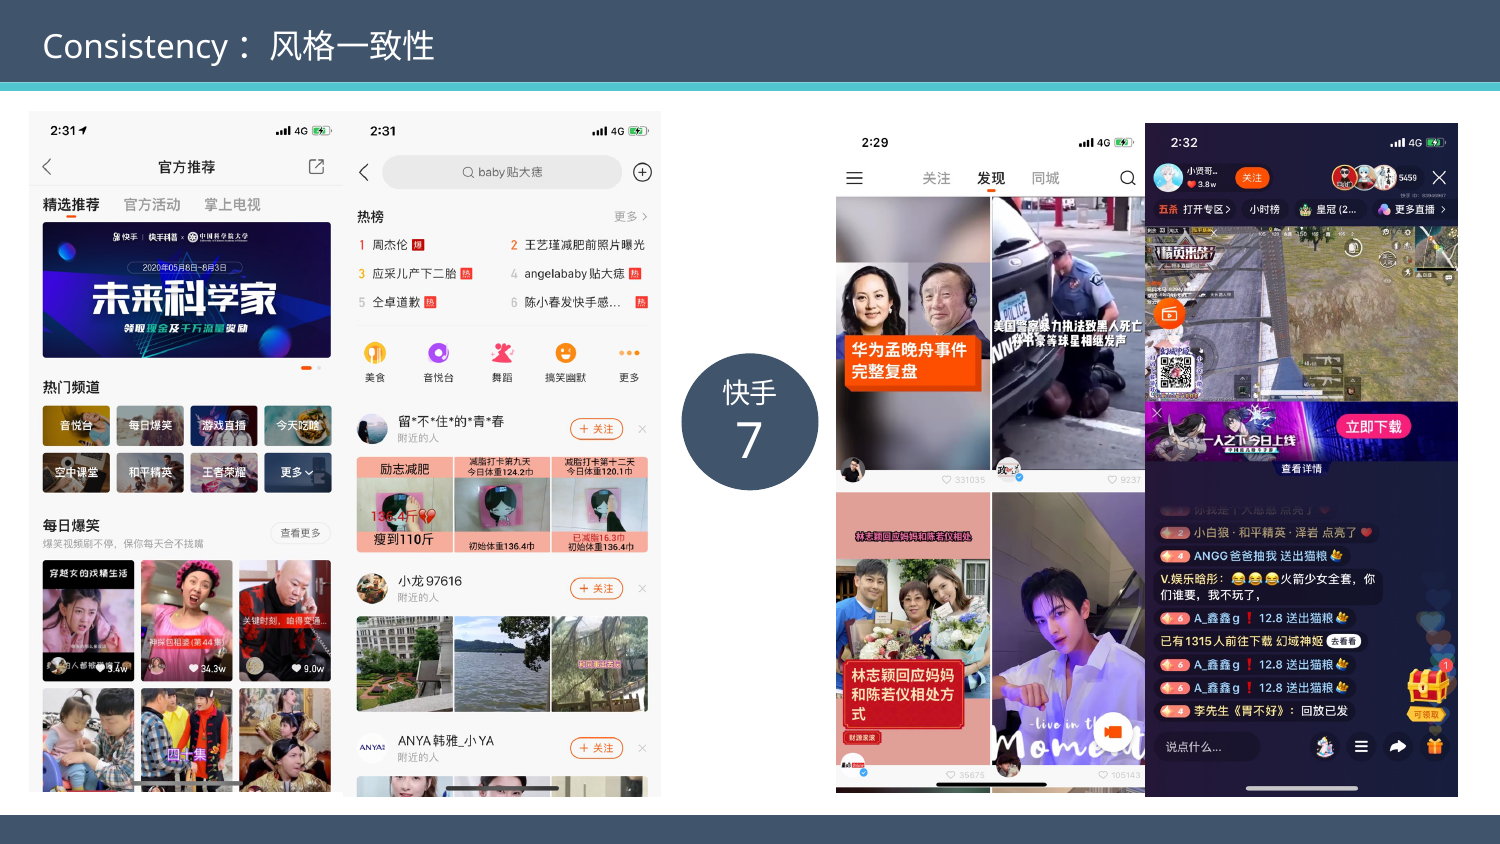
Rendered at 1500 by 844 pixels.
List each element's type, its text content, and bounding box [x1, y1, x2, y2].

picture [29, 111, 661, 797]
text_box 快手 7 [680, 352, 820, 492]
text_box Consistency：风格一致性 [27, 18, 451, 73]
picture [836, 123, 1458, 797]
